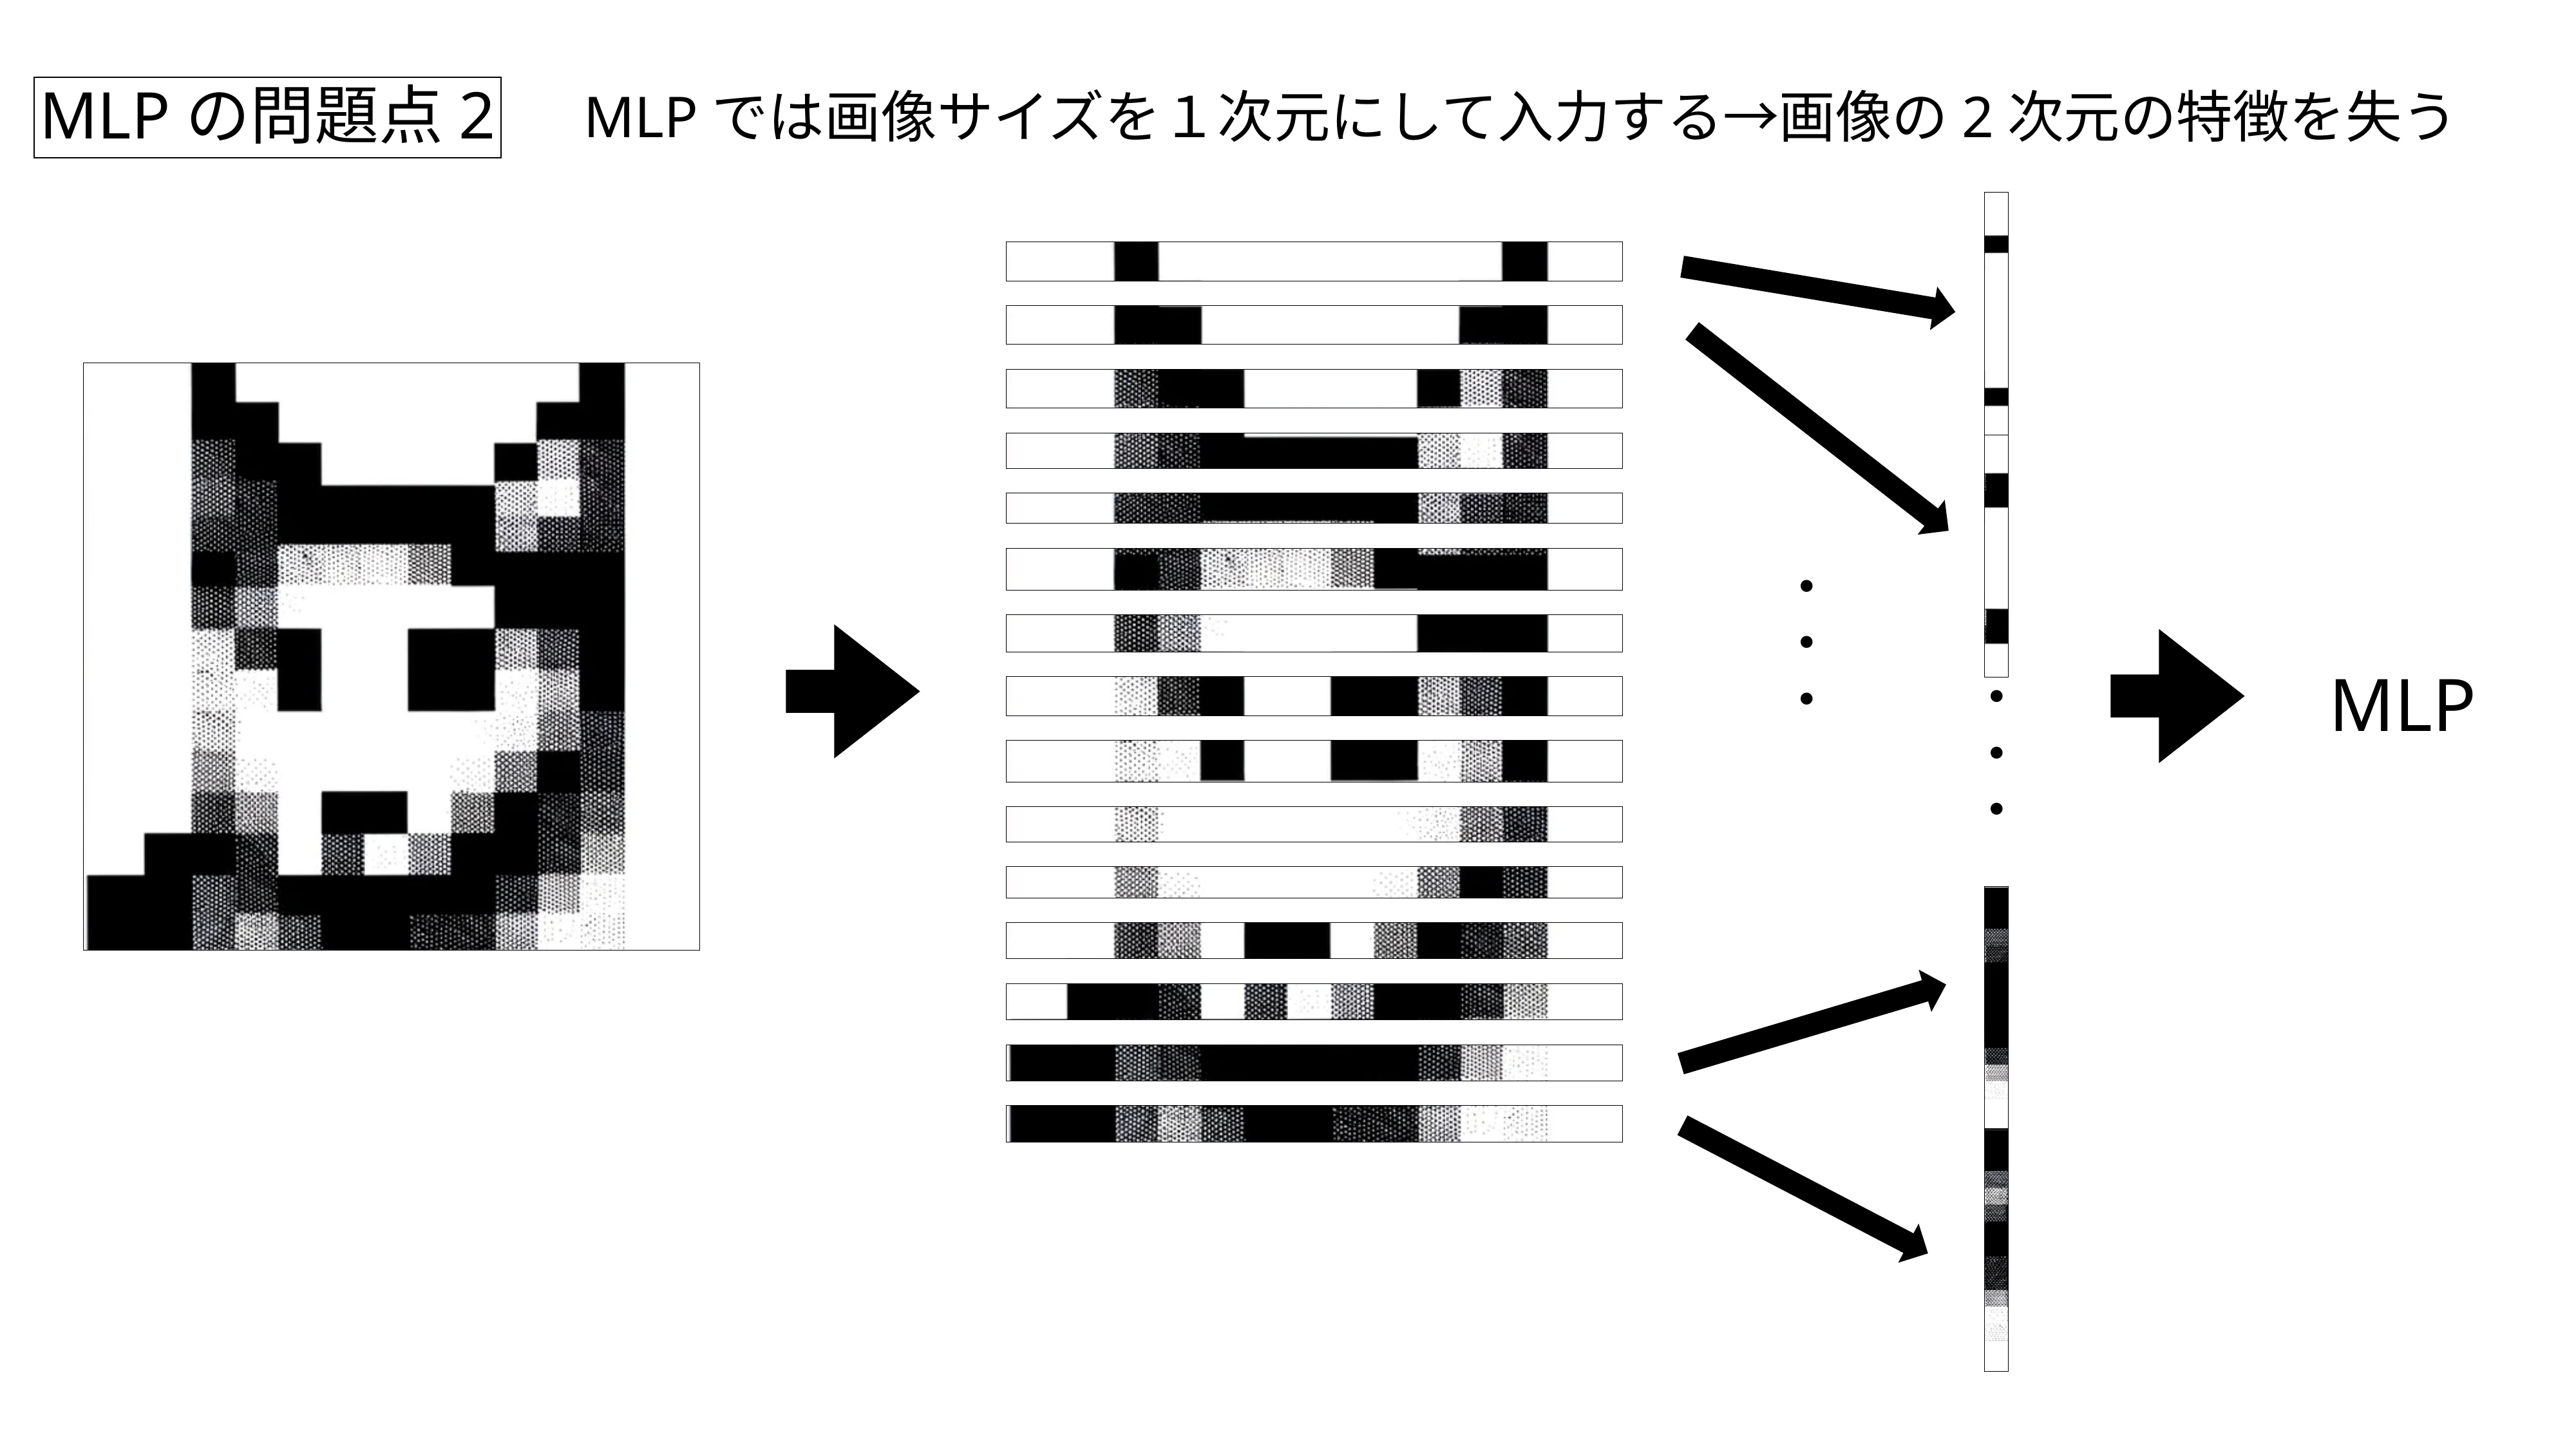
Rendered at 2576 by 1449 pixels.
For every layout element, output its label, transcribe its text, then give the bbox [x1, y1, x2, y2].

picture [1006, 676, 1623, 716]
text_box [1680, 256, 1948, 310]
picture [1006, 866, 1623, 898]
picture [1006, 242, 1623, 281]
picture [1006, 922, 1623, 960]
picture [1006, 547, 1623, 591]
text_box [2110, 629, 2245, 764]
text_box [786, 624, 920, 759]
text_box MLP [2324, 663, 2483, 753]
picture [1006, 493, 1623, 524]
picture [1006, 614, 1623, 652]
text_box [1929, 326, 1937, 330]
picture [1006, 1105, 1623, 1142]
picture [1875, 887, 2118, 1128]
picture [1875, 435, 2118, 663]
picture [1006, 1044, 1623, 1081]
text_box [1677, 969, 1947, 1075]
picture [1006, 368, 1623, 408]
picture [1006, 305, 1623, 345]
picture [83, 363, 700, 951]
text_box ・・・ [1768, 553, 1840, 733]
picture [1006, 740, 1623, 782]
text_box [1677, 1115, 1924, 1238]
text_box ・・・ [1958, 663, 2030, 843]
text_box MLPの問題点2 [33, 77, 502, 158]
text_box [1685, 322, 1949, 535]
text_box MLPでは画像サイズを１次元にして入力する→画像の2次元の特徴を失う [578, 83, 2464, 155]
picture [1875, 1130, 2118, 1371]
picture [1875, 193, 2118, 435]
picture [1006, 432, 1623, 469]
picture [1006, 983, 1623, 1021]
picture [1006, 806, 1623, 842]
